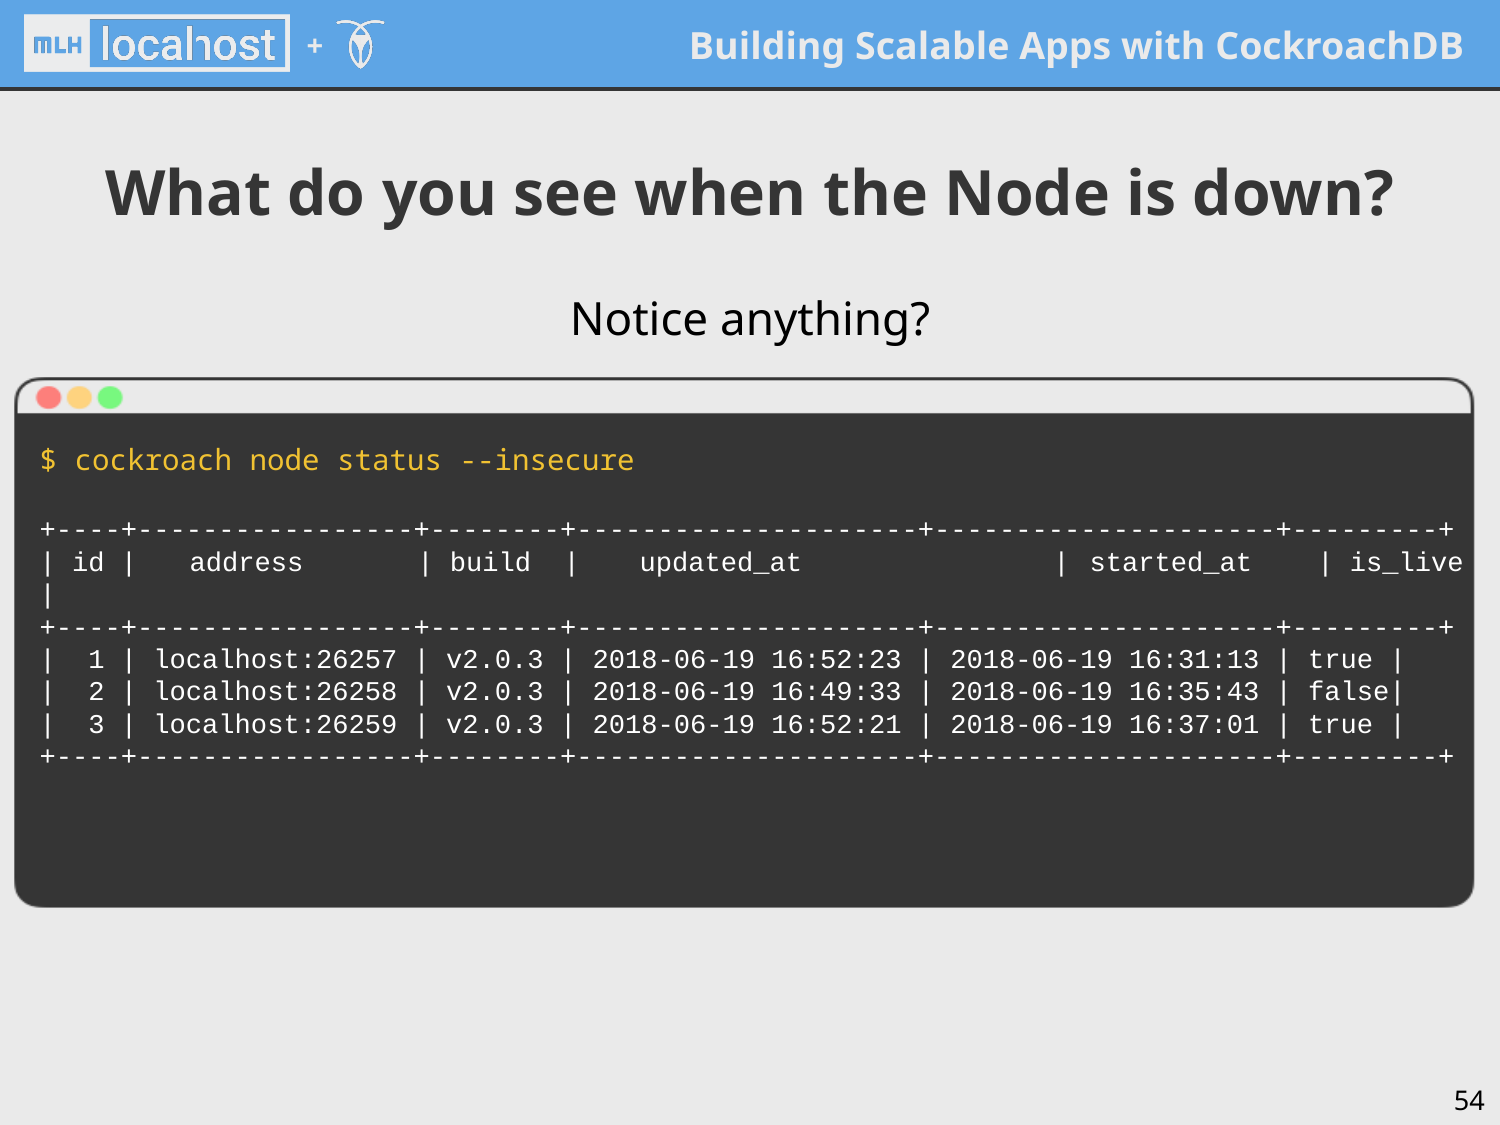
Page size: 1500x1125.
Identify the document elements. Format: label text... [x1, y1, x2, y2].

picture [13, 375, 1476, 929]
text_box Notice anything? [127, 265, 1373, 374]
title What do you see when the Node is down? [26, 105, 1474, 275]
picture [336, 20, 385, 69]
slide_number ‹#› [1410, 1068, 1500, 1125]
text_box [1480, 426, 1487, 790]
picture [24, 14, 290, 72]
